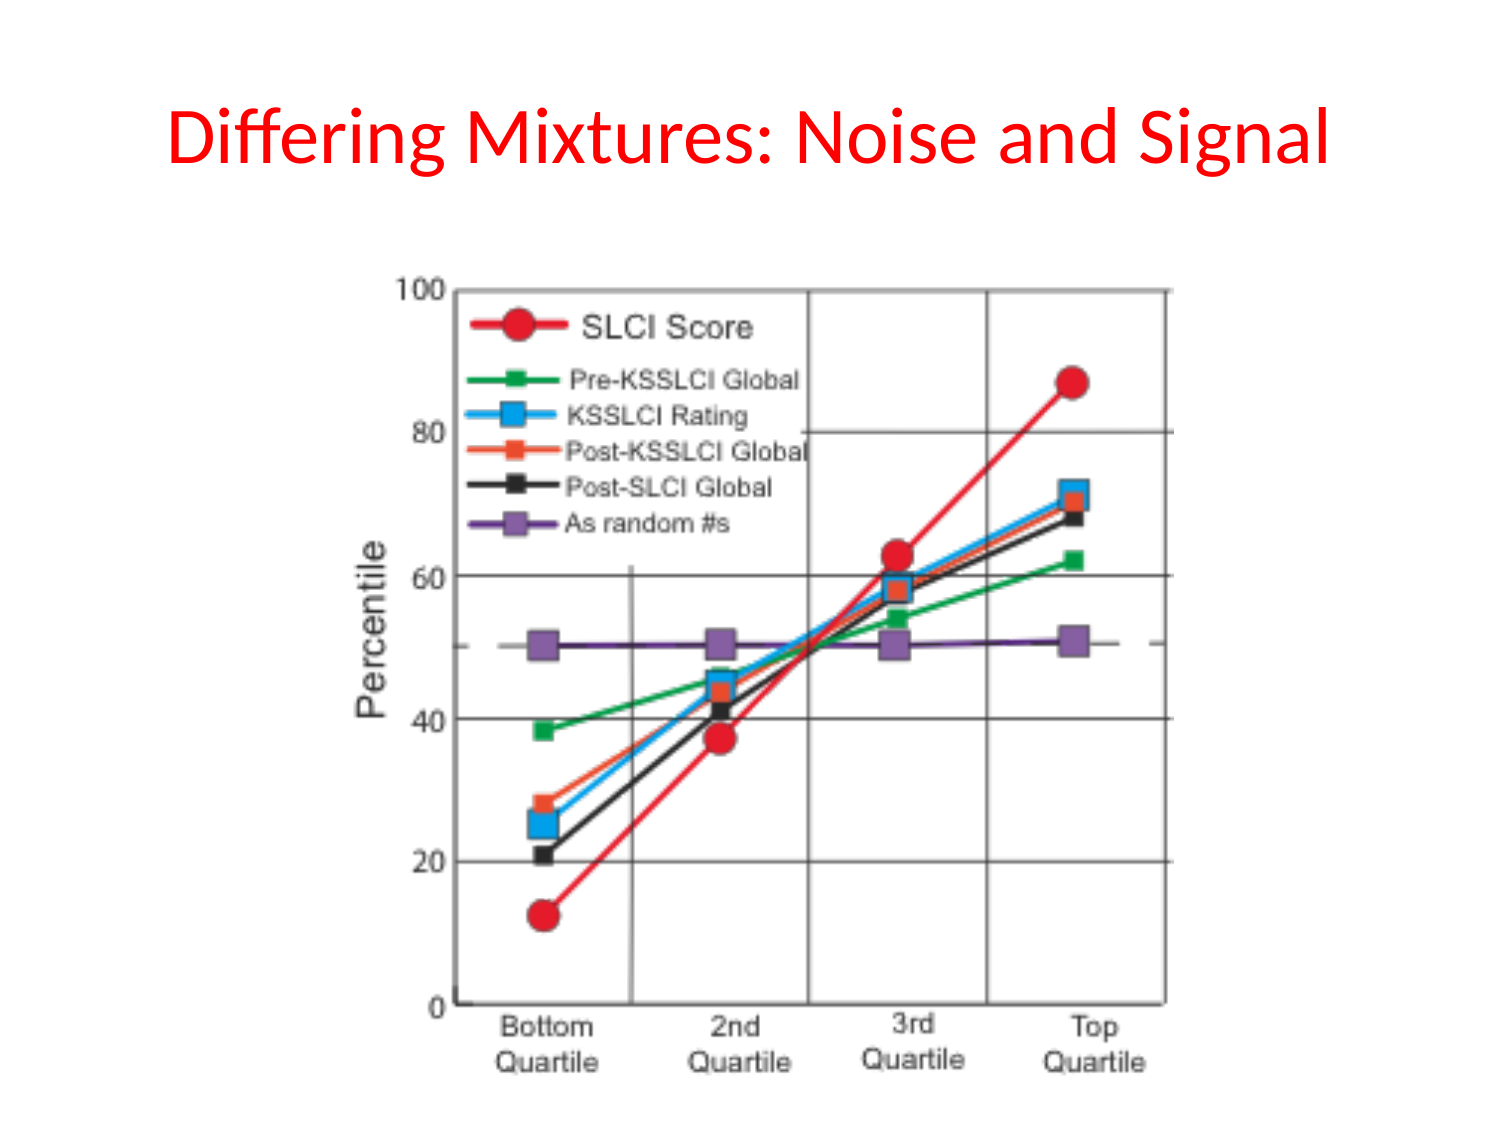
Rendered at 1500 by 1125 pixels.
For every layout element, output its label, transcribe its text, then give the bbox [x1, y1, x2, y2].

picture [351, 271, 1174, 1082]
title Differing Mixtures: Noise and Signal [75, 37, 1425, 226]
